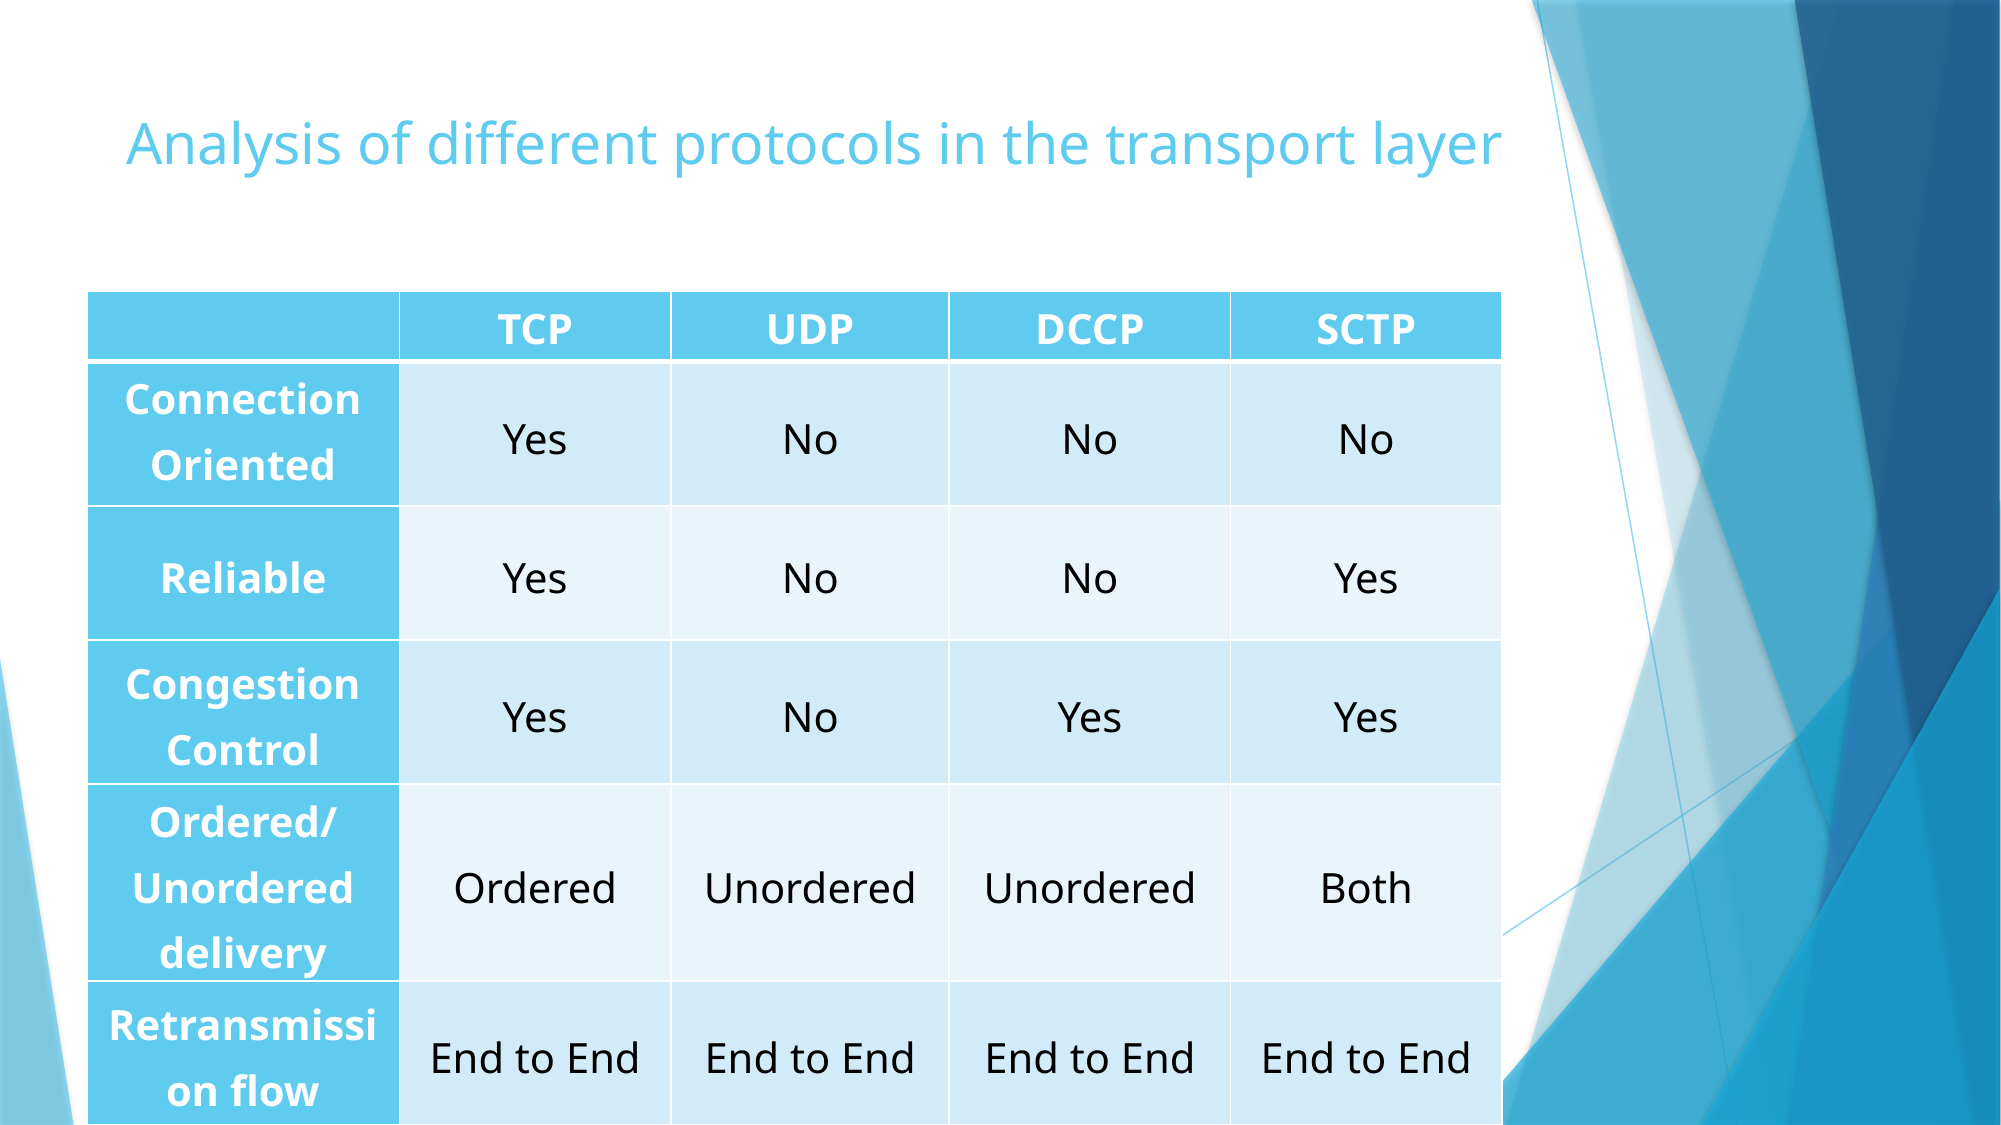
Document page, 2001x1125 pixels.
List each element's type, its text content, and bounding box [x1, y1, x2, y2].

table_cell Unordered [672, 785, 948, 980]
table_cell End to End [1231, 982, 1501, 1124]
title Analysis of different protocols in the transport layer [111, 99, 1522, 317]
table_cell No [1231, 364, 1501, 505]
table_header [88, 292, 399, 359]
table_cell Reliable [88, 507, 399, 639]
table_cell No [672, 507, 948, 639]
table_cell Connection Oriented [88, 364, 399, 505]
table_cell Ordered/Unordered delivery [88, 785, 399, 980]
table_cell Yes [400, 641, 670, 783]
table_header UDP [672, 292, 948, 359]
table_cell Both [1231, 785, 1501, 980]
table_cell End to End [672, 982, 948, 1124]
table_cell Yes [400, 507, 670, 639]
table_cell No [672, 641, 948, 783]
table_cell End to End [400, 982, 670, 1124]
table_header SCTP [1231, 292, 1501, 359]
table_cell Yes [1231, 507, 1501, 639]
table_cell Retransmission flow [88, 982, 399, 1124]
table_cell Yes [950, 641, 1230, 783]
table_cell End to End [950, 982, 1230, 1124]
table_cell Ordered [400, 785, 670, 980]
table_cell Unordered [950, 785, 1230, 980]
table_header DCCP [950, 292, 1230, 359]
table_cell No [672, 364, 948, 505]
table_cell Yes [400, 364, 670, 505]
table_cell Congestion Control [88, 641, 399, 783]
table_cell No [950, 507, 1230, 639]
table_header TCP [400, 292, 670, 359]
table_cell Yes [1231, 641, 1501, 783]
table_cell No [950, 364, 1230, 505]
